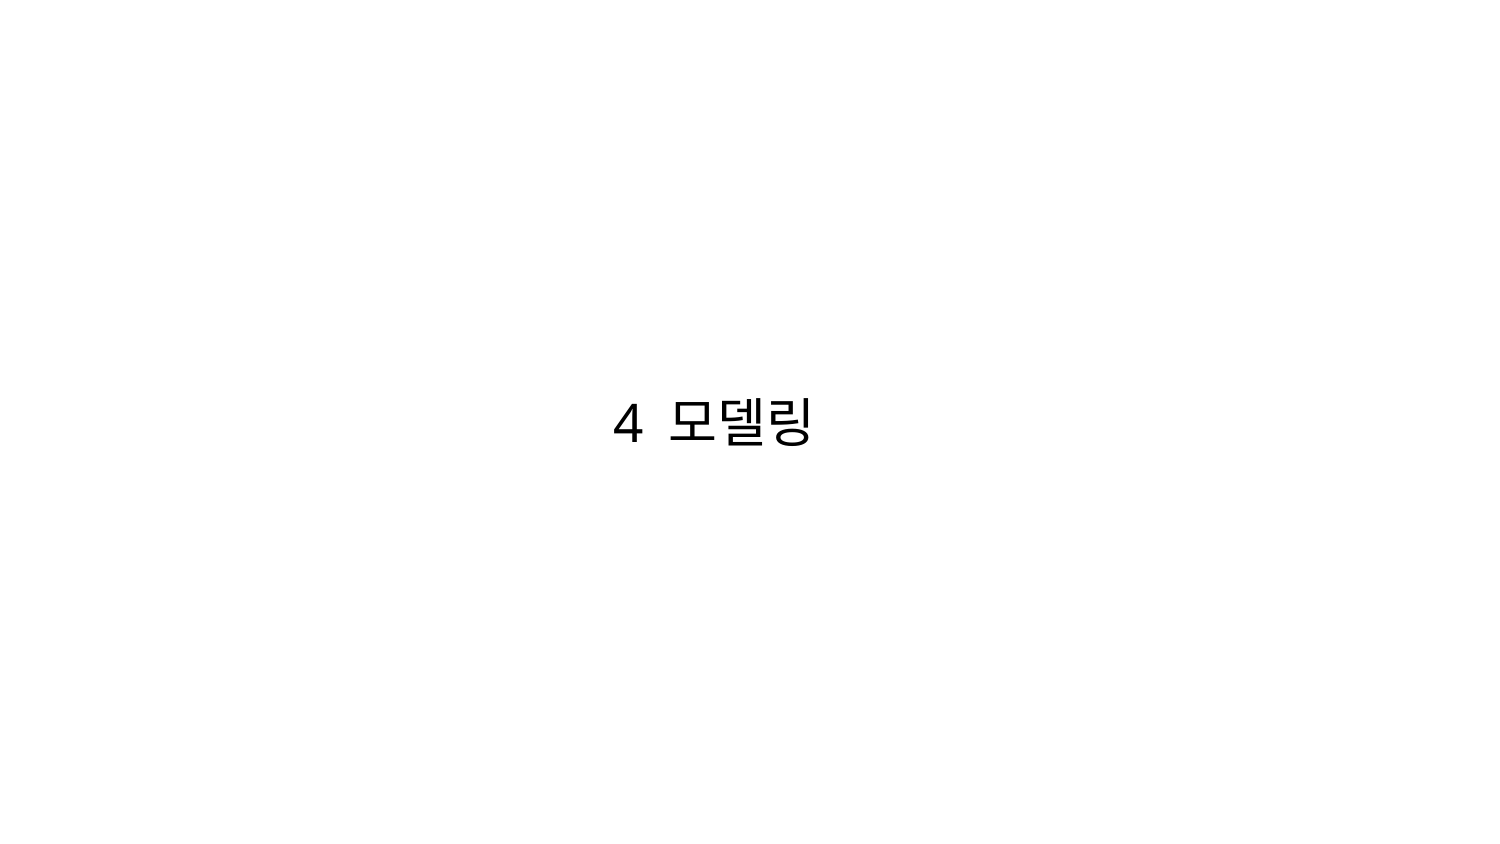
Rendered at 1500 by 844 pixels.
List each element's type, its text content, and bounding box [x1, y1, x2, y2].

title 4 모델링 [598, 374, 902, 469]
